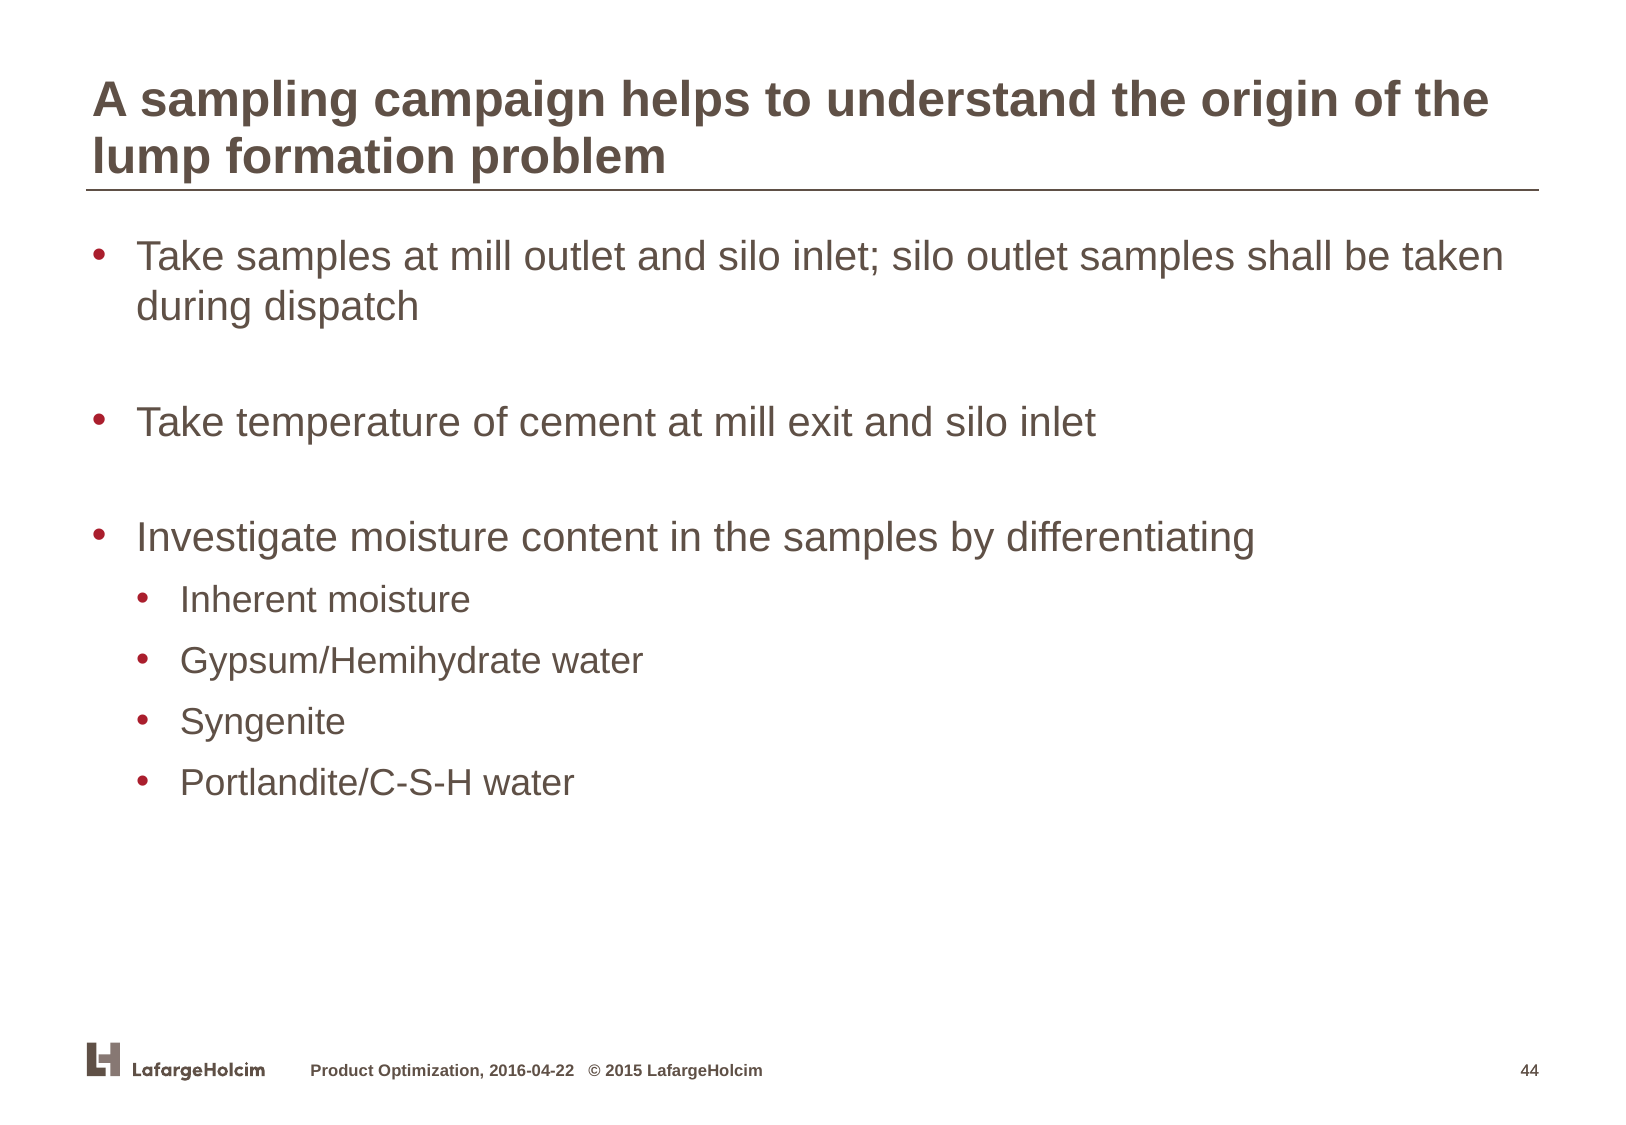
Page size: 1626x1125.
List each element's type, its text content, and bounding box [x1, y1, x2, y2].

text_box Take samples at mill outlet and silo inlet; silo outlet samples shall be taken during dispatch Take temperature of cement at mill exit and silo inlet Investigate moisture content in the samples by differentiating Inherent moisture Gypsum/Hemihydrate water Syngenite Portlandite/C-S-H water [91, 229, 1534, 1068]
footer Product Optimization, 2016-04-22 © 2015 LafargeHolcim [310, 1052, 831, 1080]
text_box A sampling campaign helps to understand the origin of the lump formation problem [91, 63, 1532, 194]
slide_number 44 [1467, 1052, 1540, 1080]
